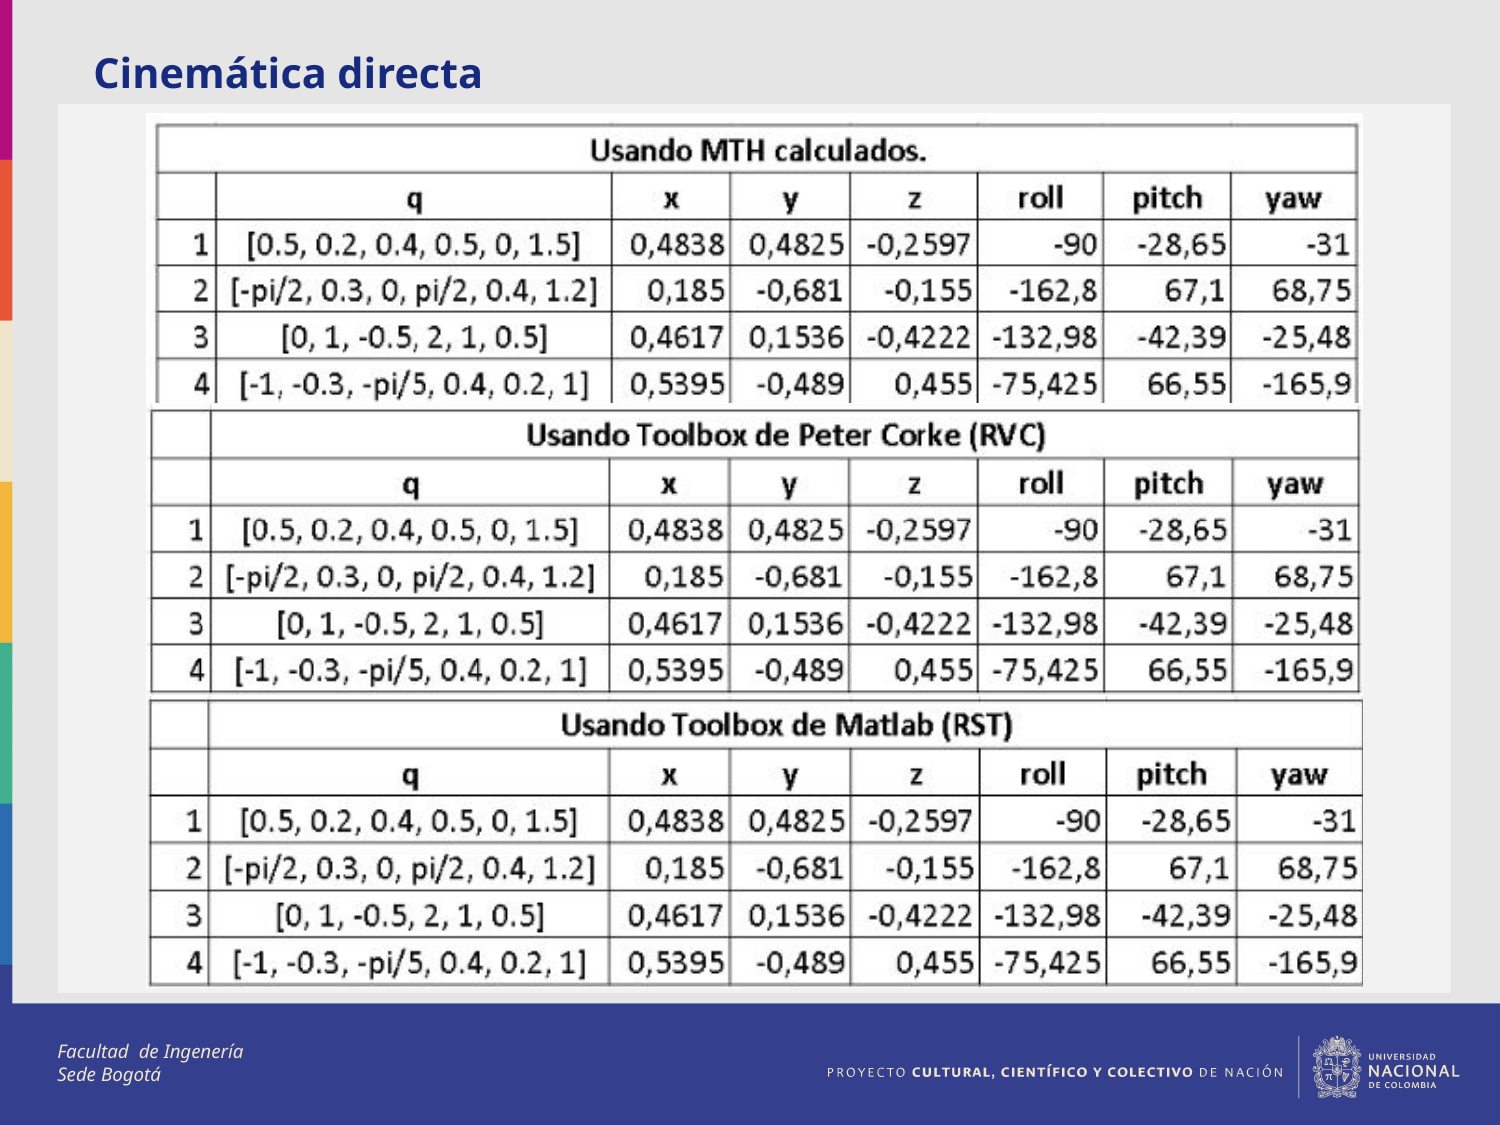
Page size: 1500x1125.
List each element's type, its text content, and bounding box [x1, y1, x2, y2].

text_box [57, 103, 1451, 994]
picture [0, 0, 1500, 1125]
text_box Facultad de Ingenería Sede Bogotá [42, 1032, 554, 1093]
text_box Cinemática directa [78, 39, 1163, 103]
